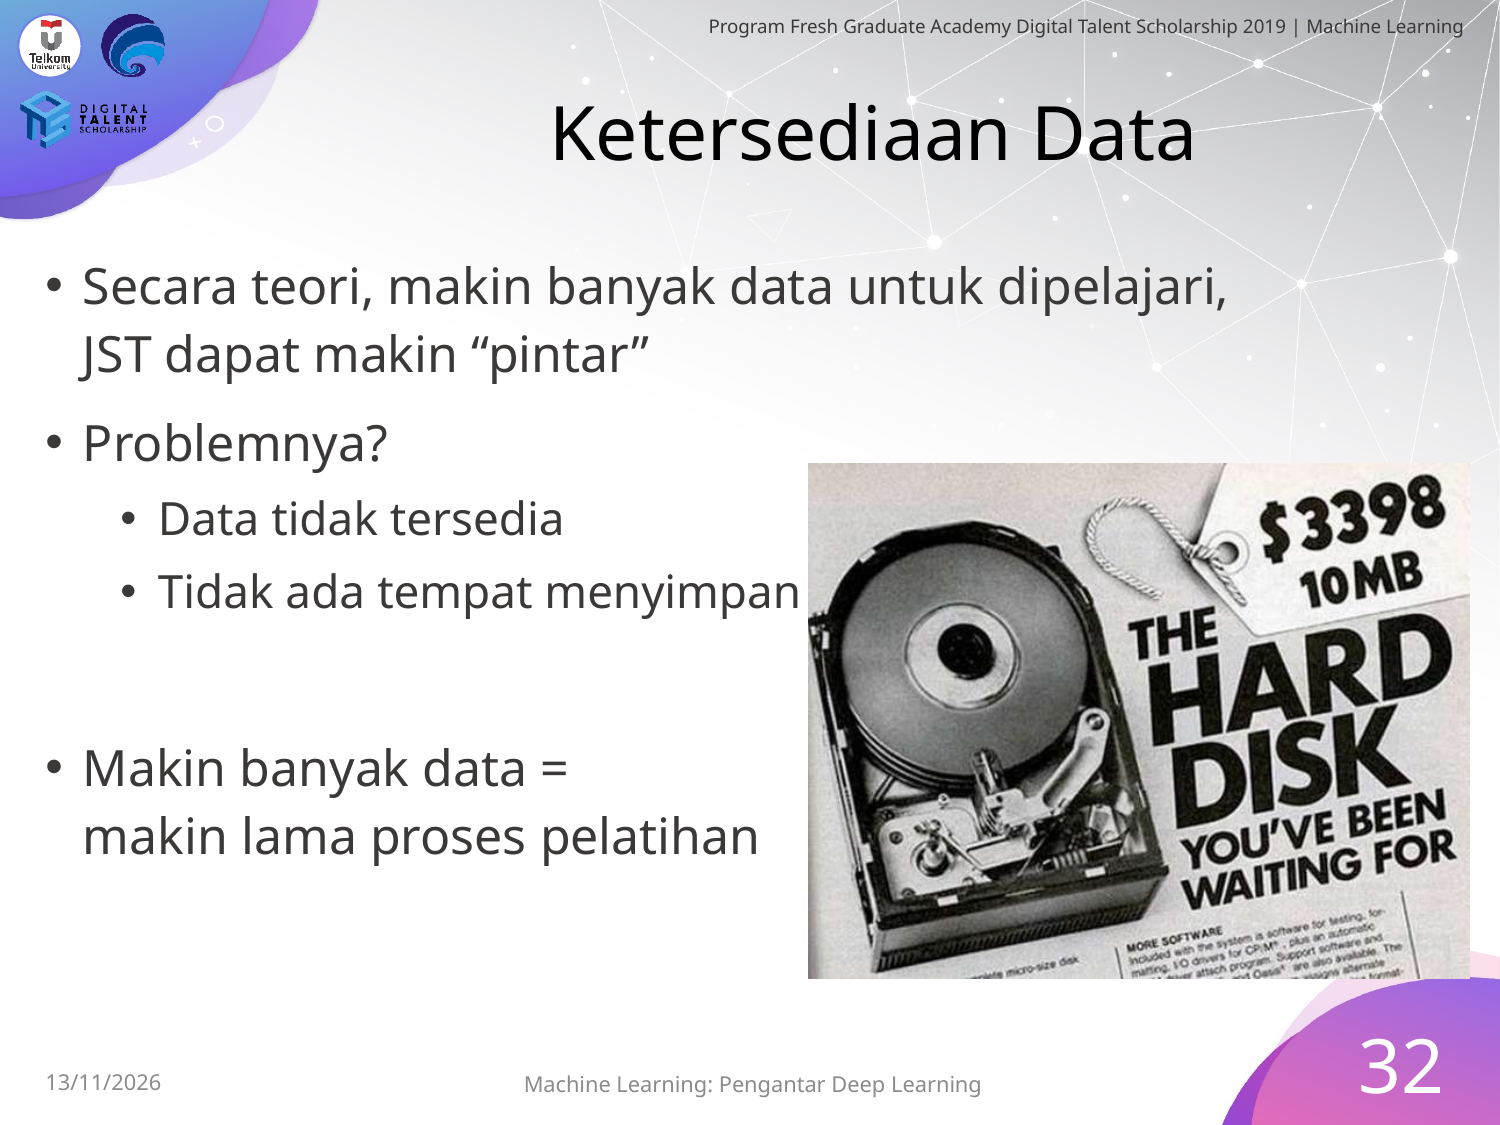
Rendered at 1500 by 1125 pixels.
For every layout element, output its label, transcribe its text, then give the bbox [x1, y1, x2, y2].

title Ketersediaan Data [271, 66, 1477, 207]
slide_number 32 [1327, 1025, 1477, 1115]
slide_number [30, 1053, 272, 1114]
list Secara teori, makin banyak data untuk dipelajari, JST dapat makin “pintar” Problemnya? Data tidak tersedia Tidak ada tempat menyimpan Makin banyak data = makin lama proses pelatihan [30, 238, 1477, 1014]
footer Machine Learning: Pengantar Deep Learning [386, 1053, 1121, 1114]
picture [0, 0, 1500, 1125]
